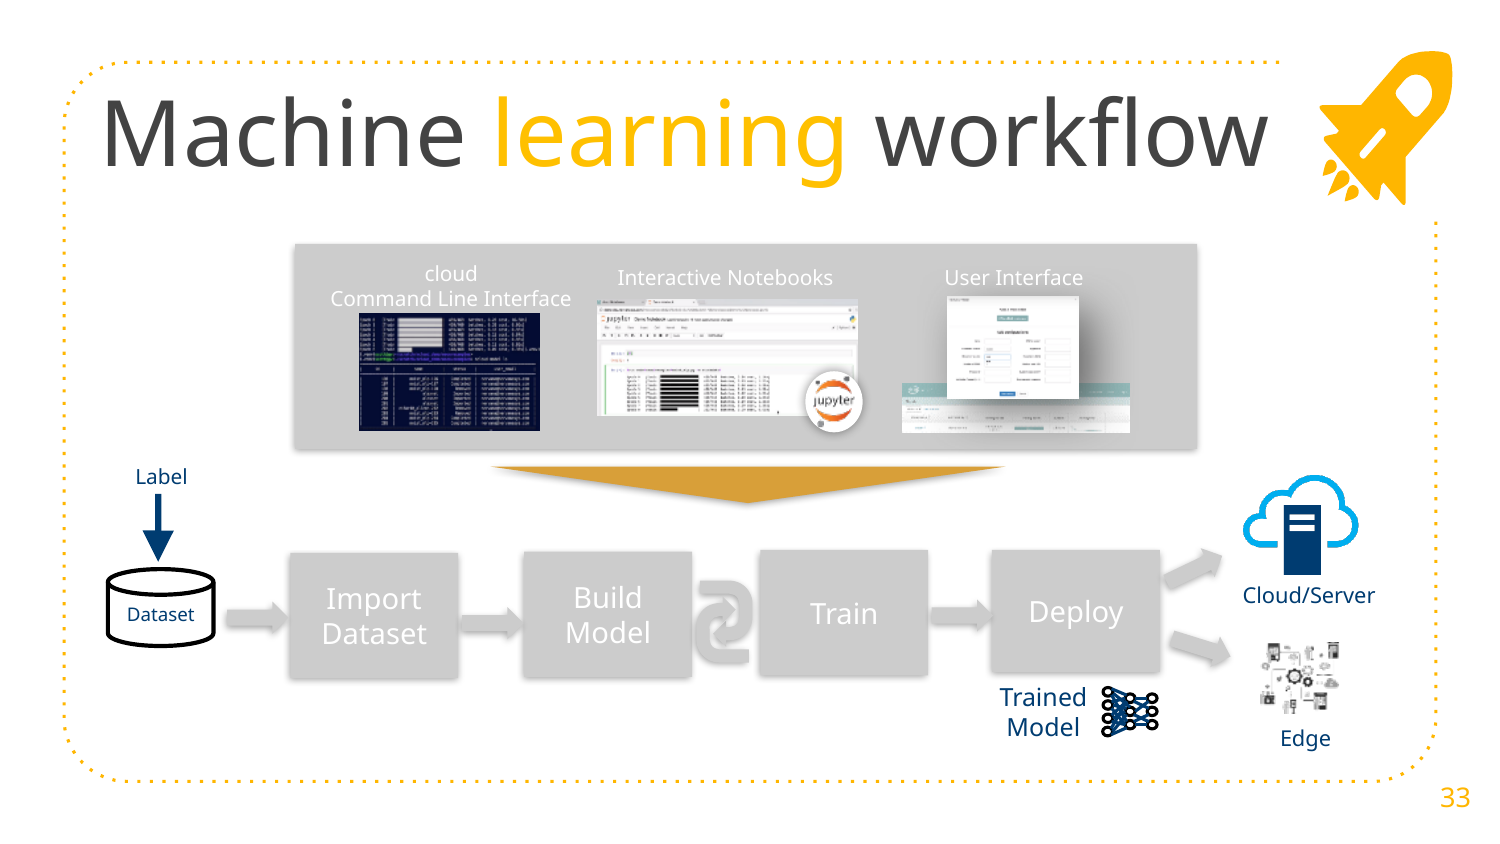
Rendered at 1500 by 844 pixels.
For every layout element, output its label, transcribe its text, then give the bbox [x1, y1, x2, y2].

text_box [294, 243, 1198, 450]
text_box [1319, 50, 1453, 206]
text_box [107, 430, 1398, 756]
title Machine learning workflow [85, 60, 1314, 201]
slide_number 33 [1411, 753, 1500, 844]
